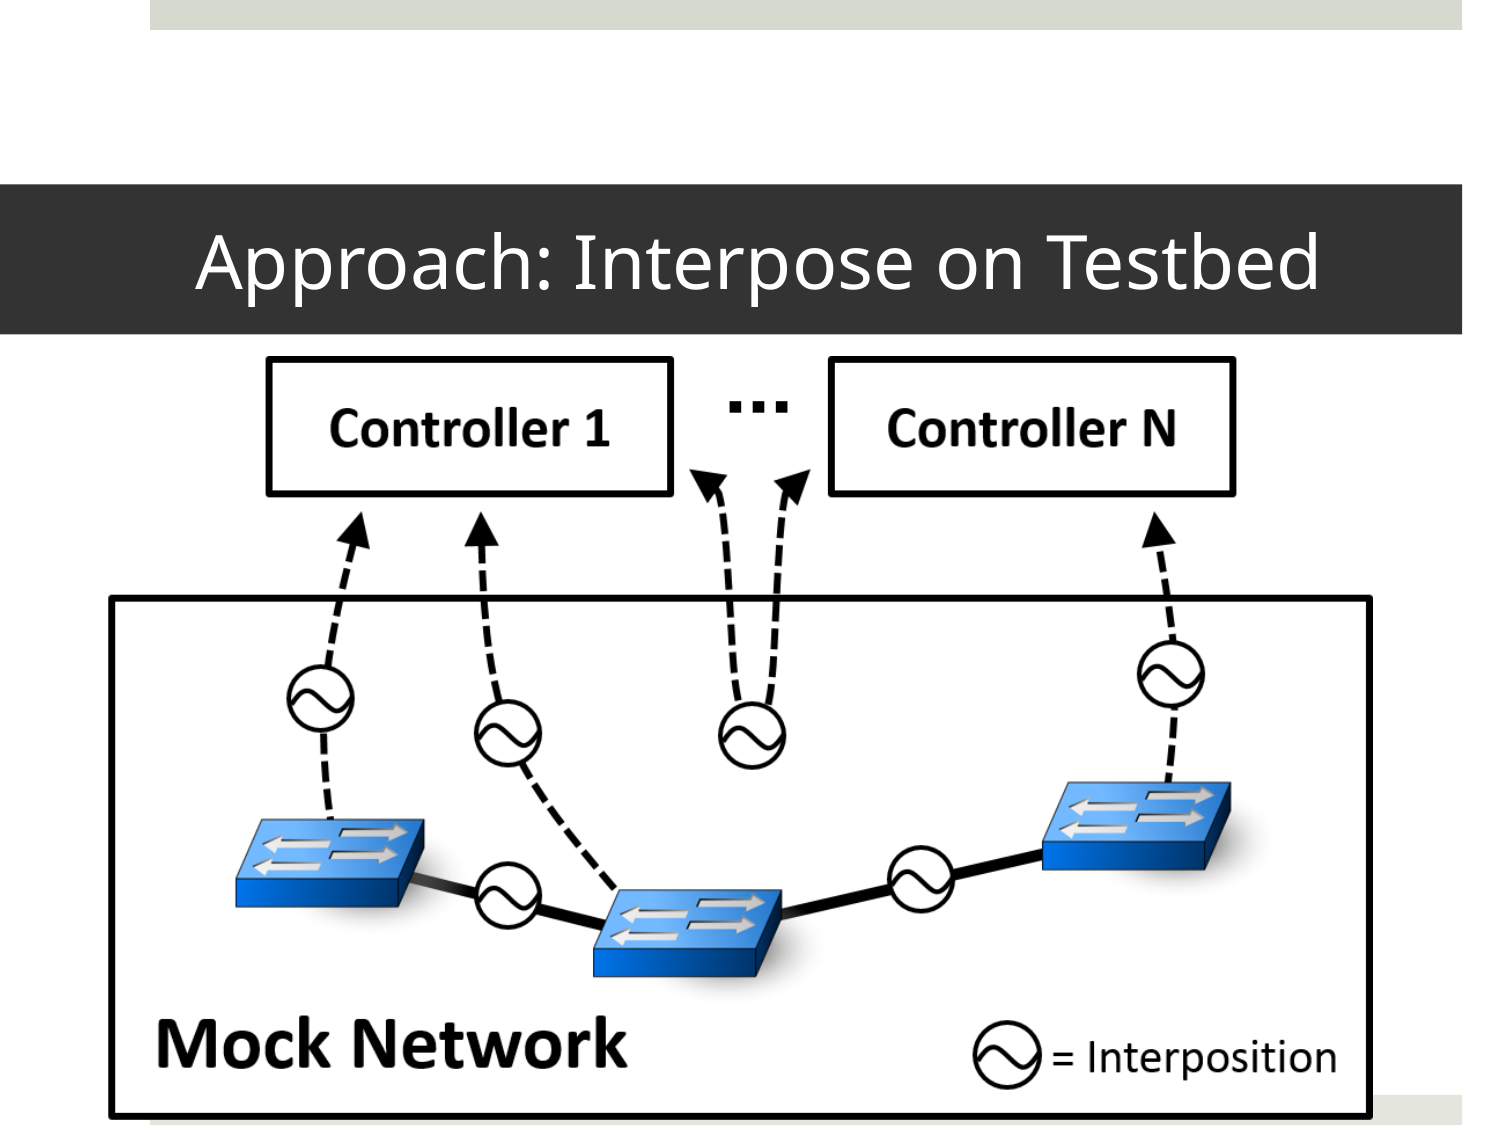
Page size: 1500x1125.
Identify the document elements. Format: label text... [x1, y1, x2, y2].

title Approach: Interpose on Testbed [0, 184, 1463, 335]
picture [105, 356, 1373, 1125]
